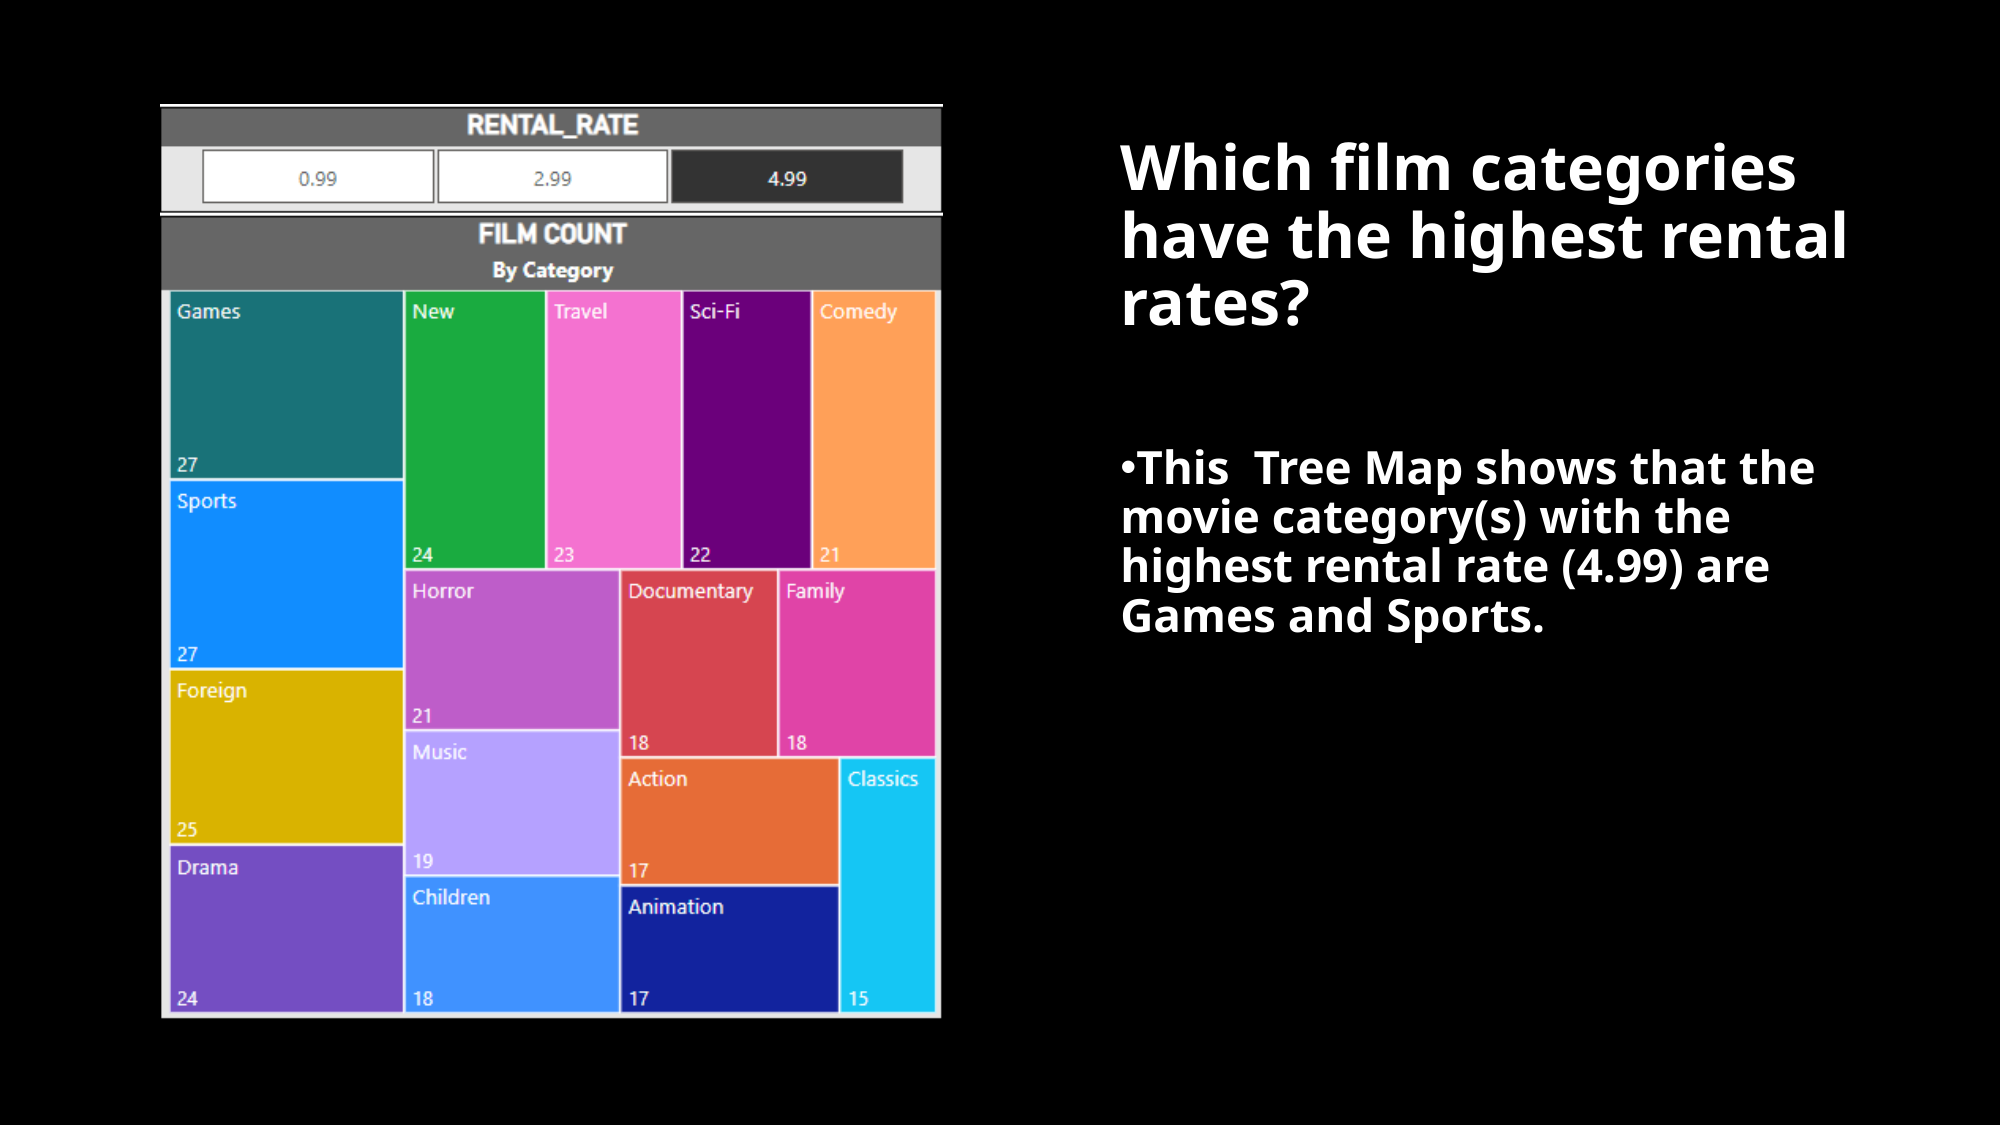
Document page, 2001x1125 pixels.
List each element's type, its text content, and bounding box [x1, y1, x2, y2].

picture [159, 104, 943, 1021]
text_box This Tree Map shows that the movie category(s) with the highest rental rate (4.99) are Games and Sports. [1105, 437, 1896, 1020]
title Which film categories have the highest rental rates? [1105, 104, 1896, 347]
